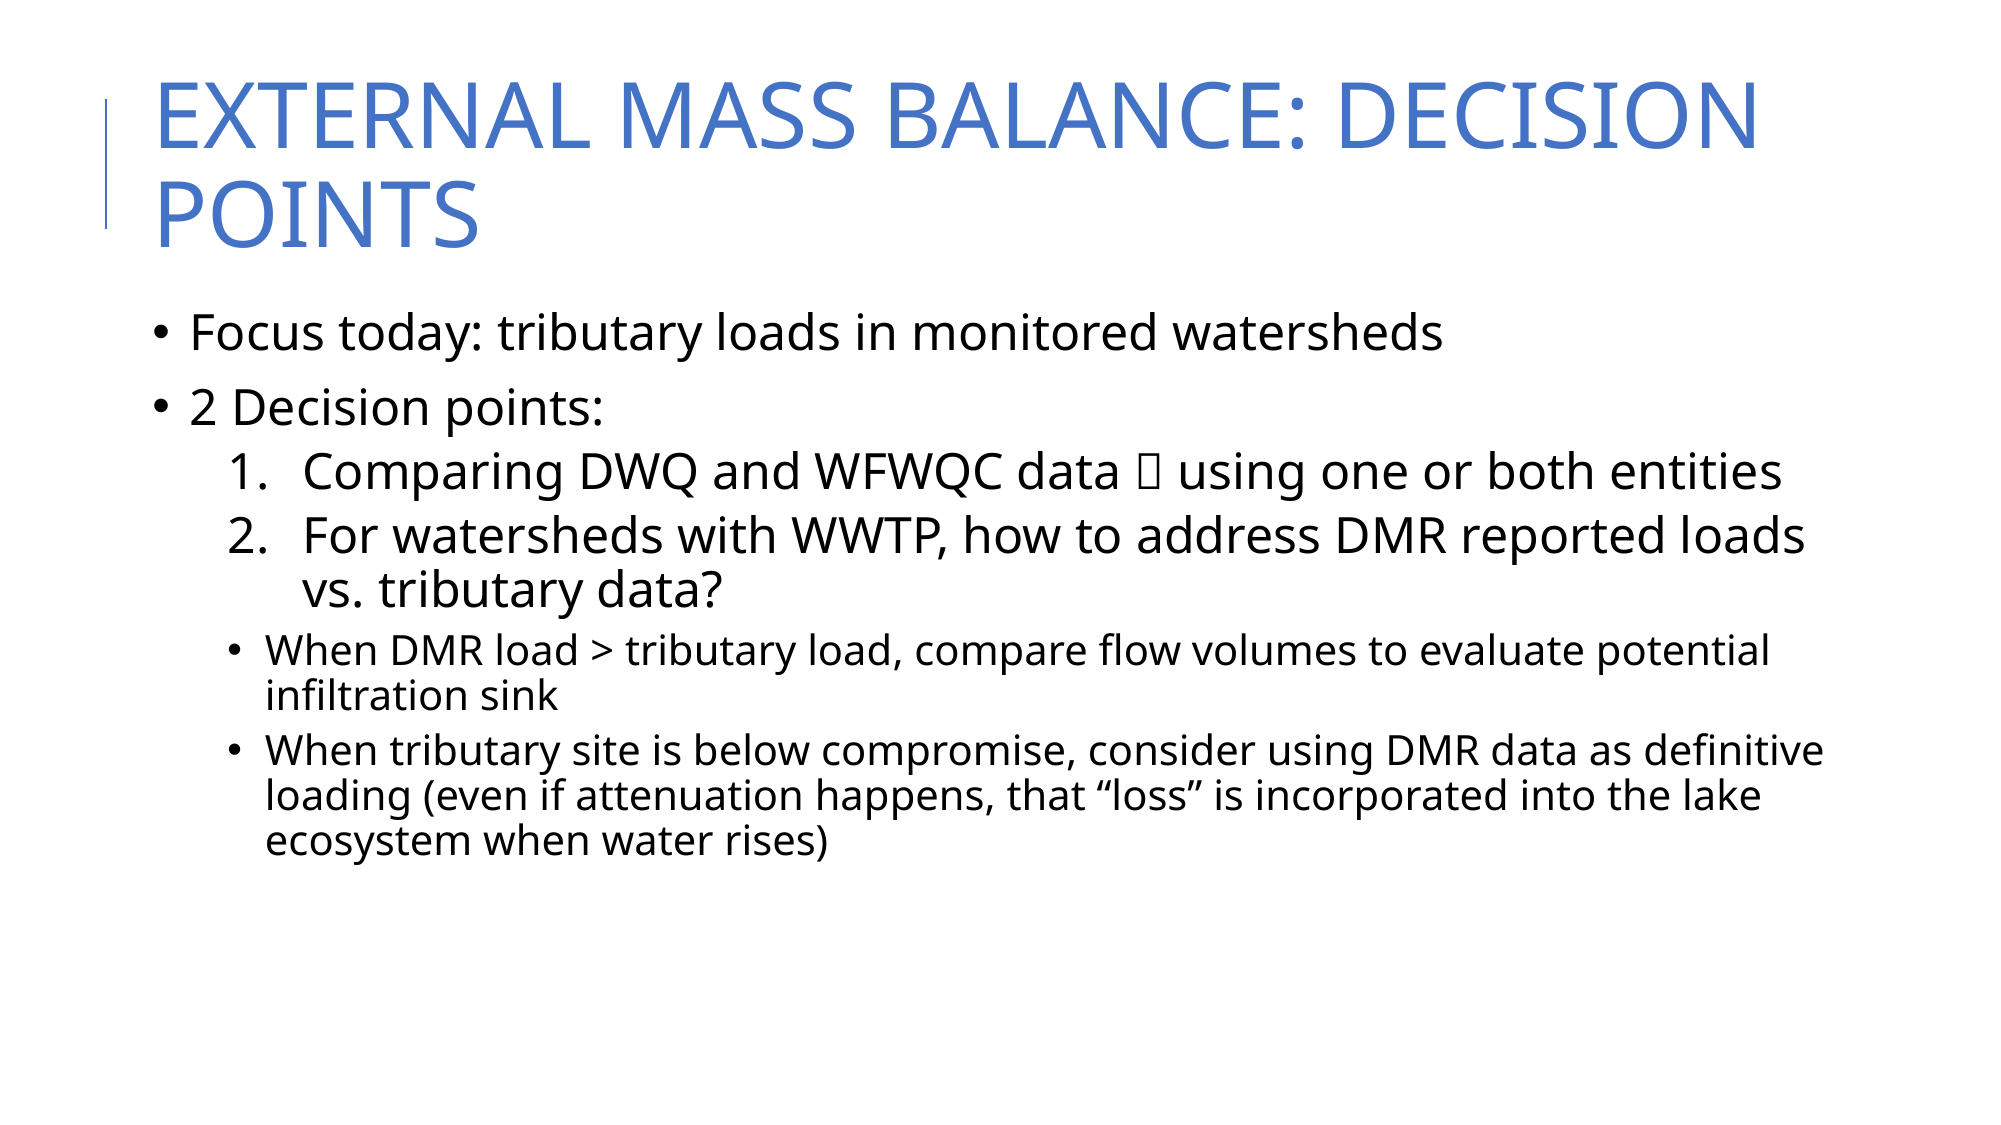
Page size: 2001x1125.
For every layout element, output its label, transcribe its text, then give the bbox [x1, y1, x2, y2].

list Focus today: tributary loads in monitored watersheds 2 Decision points: Comparing DWQ and WFWQC data  using one or both entities For watersheds with WWTP, how to address DMR reported loads vs. tributary data? When DMR load > tributary load, compare flow volumes to evaluate potential infiltration sink When tributary site is below compromise, consider using DMR data as definitive loading (even if attenuation happens, that “loss” is incorporated into the lake ecosystem when water rises) [137, 299, 1863, 1014]
title EXTERNAL MASS BALANCE: DECISION POINTS [137, 59, 1863, 278]
